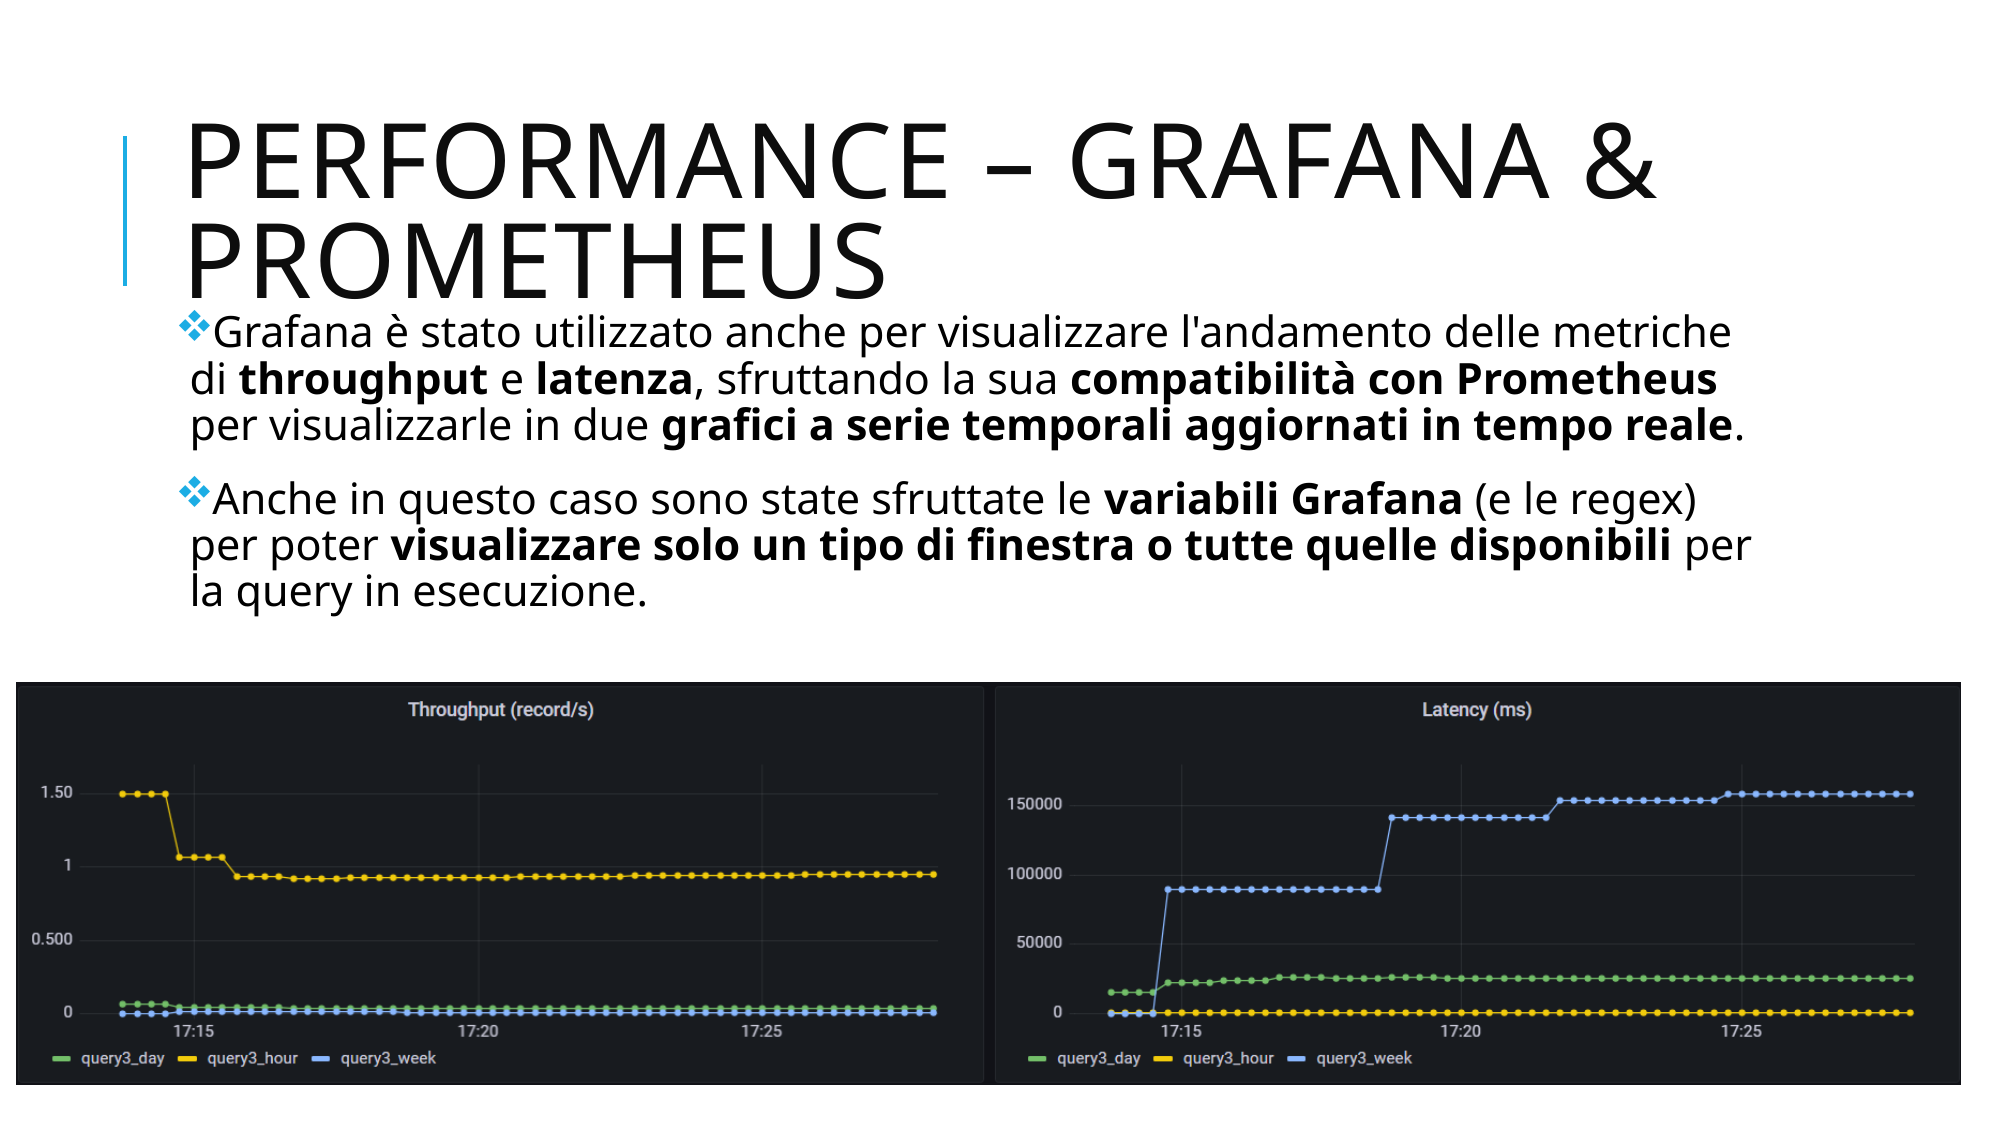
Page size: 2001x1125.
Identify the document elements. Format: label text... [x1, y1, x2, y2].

picture [16, 682, 1961, 1085]
list Grafana è stato utilizzato anche per visualizzare l'andamento delle metriche di throughput e latenza, sfruttando la sua compatibilità con Prometheus per visualizzarle in due grafici a serie temporali aggiornati in tempo reale. Anche in questo caso sono state sfruttate le variabili Grafana (e le regex) per poter visualizzare solo un tipo di finestra o tutte quelle disponibili per la query in esecuzione. [168, 303, 1763, 641]
title Performance – grafana & prometheus [168, 96, 1763, 303]
